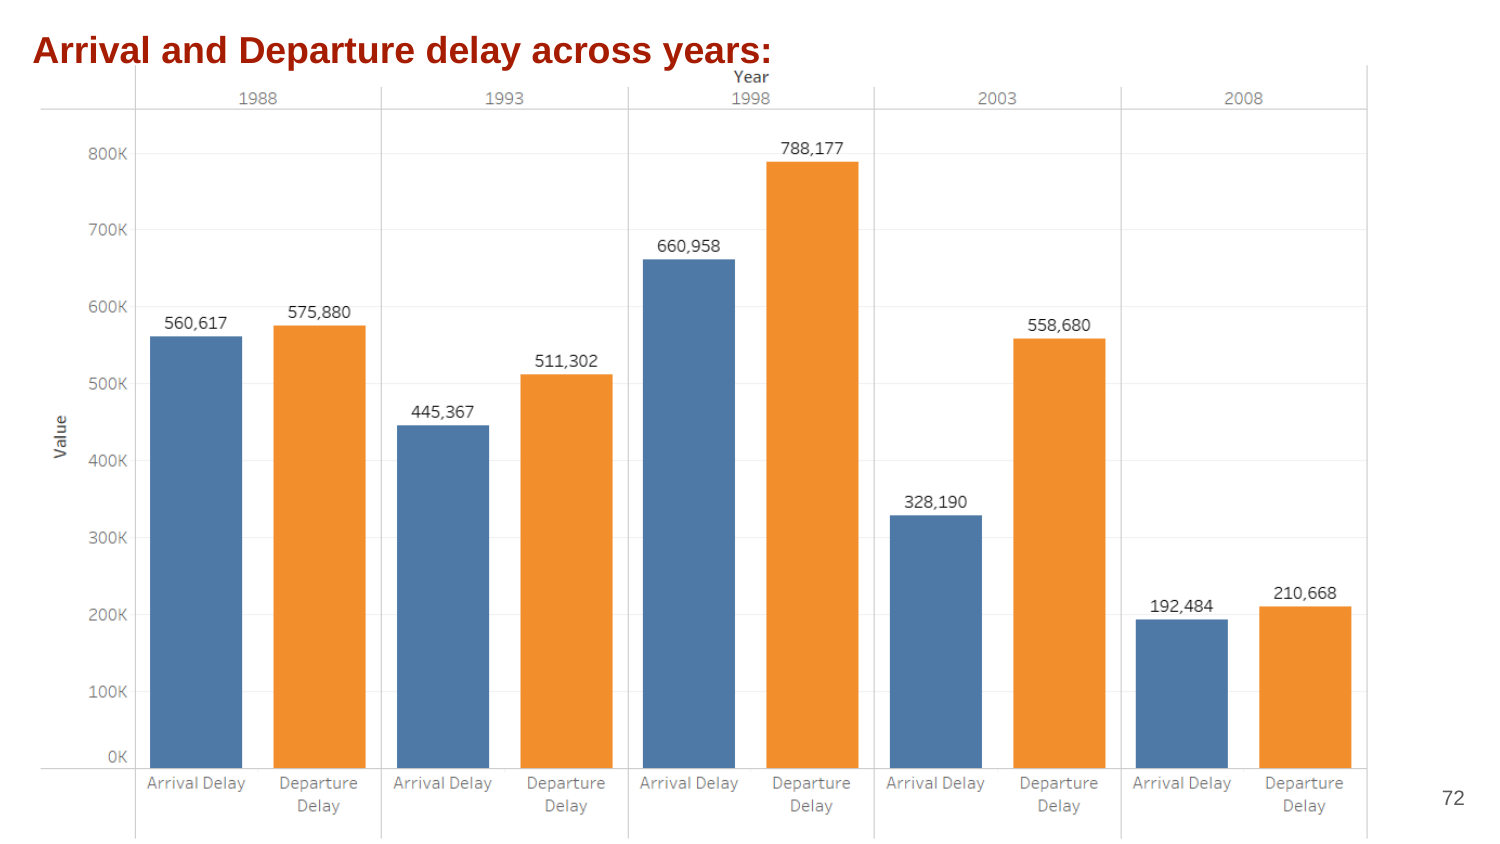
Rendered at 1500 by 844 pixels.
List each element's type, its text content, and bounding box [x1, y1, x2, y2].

slide_number ‹#› [1389, 764, 1480, 830]
text_box Arrival and Departure delay across years: [17, 10, 1031, 86]
picture [31, 62, 1372, 844]
